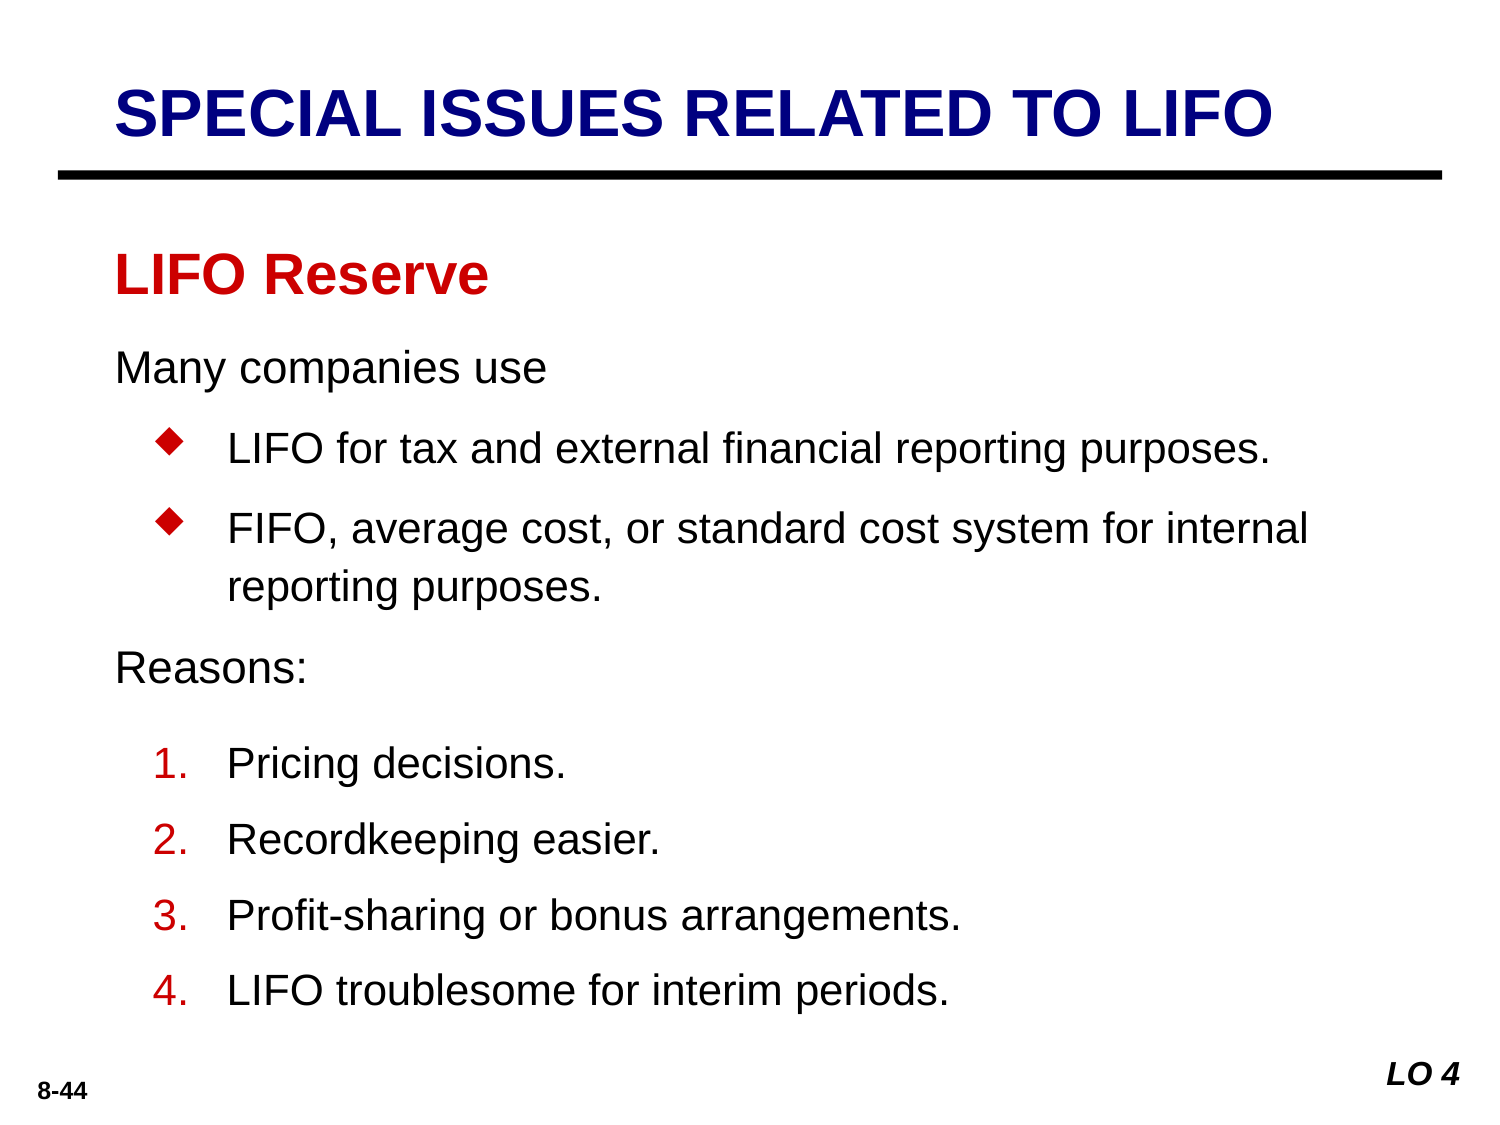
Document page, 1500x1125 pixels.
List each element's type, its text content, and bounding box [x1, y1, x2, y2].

text_box LIFO Reserve [99, 224, 1413, 314]
text_box SPECIAL ISSUES RELATED TO LIFO [99, 62, 1438, 155]
text_box Many companies use LIFO for tax and external financial reporting purposes. FIFO, average cost, or standard cost system for internal reporting purposes. Reasons: [99, 324, 1388, 701]
text_box LO 4 [1350, 1044, 1475, 1100]
text_box Pricing decisions. Recordkeeping easier. Profit-sharing or bonus arrangements. LIFO troublesome for interim periods. [99, 717, 1088, 1022]
